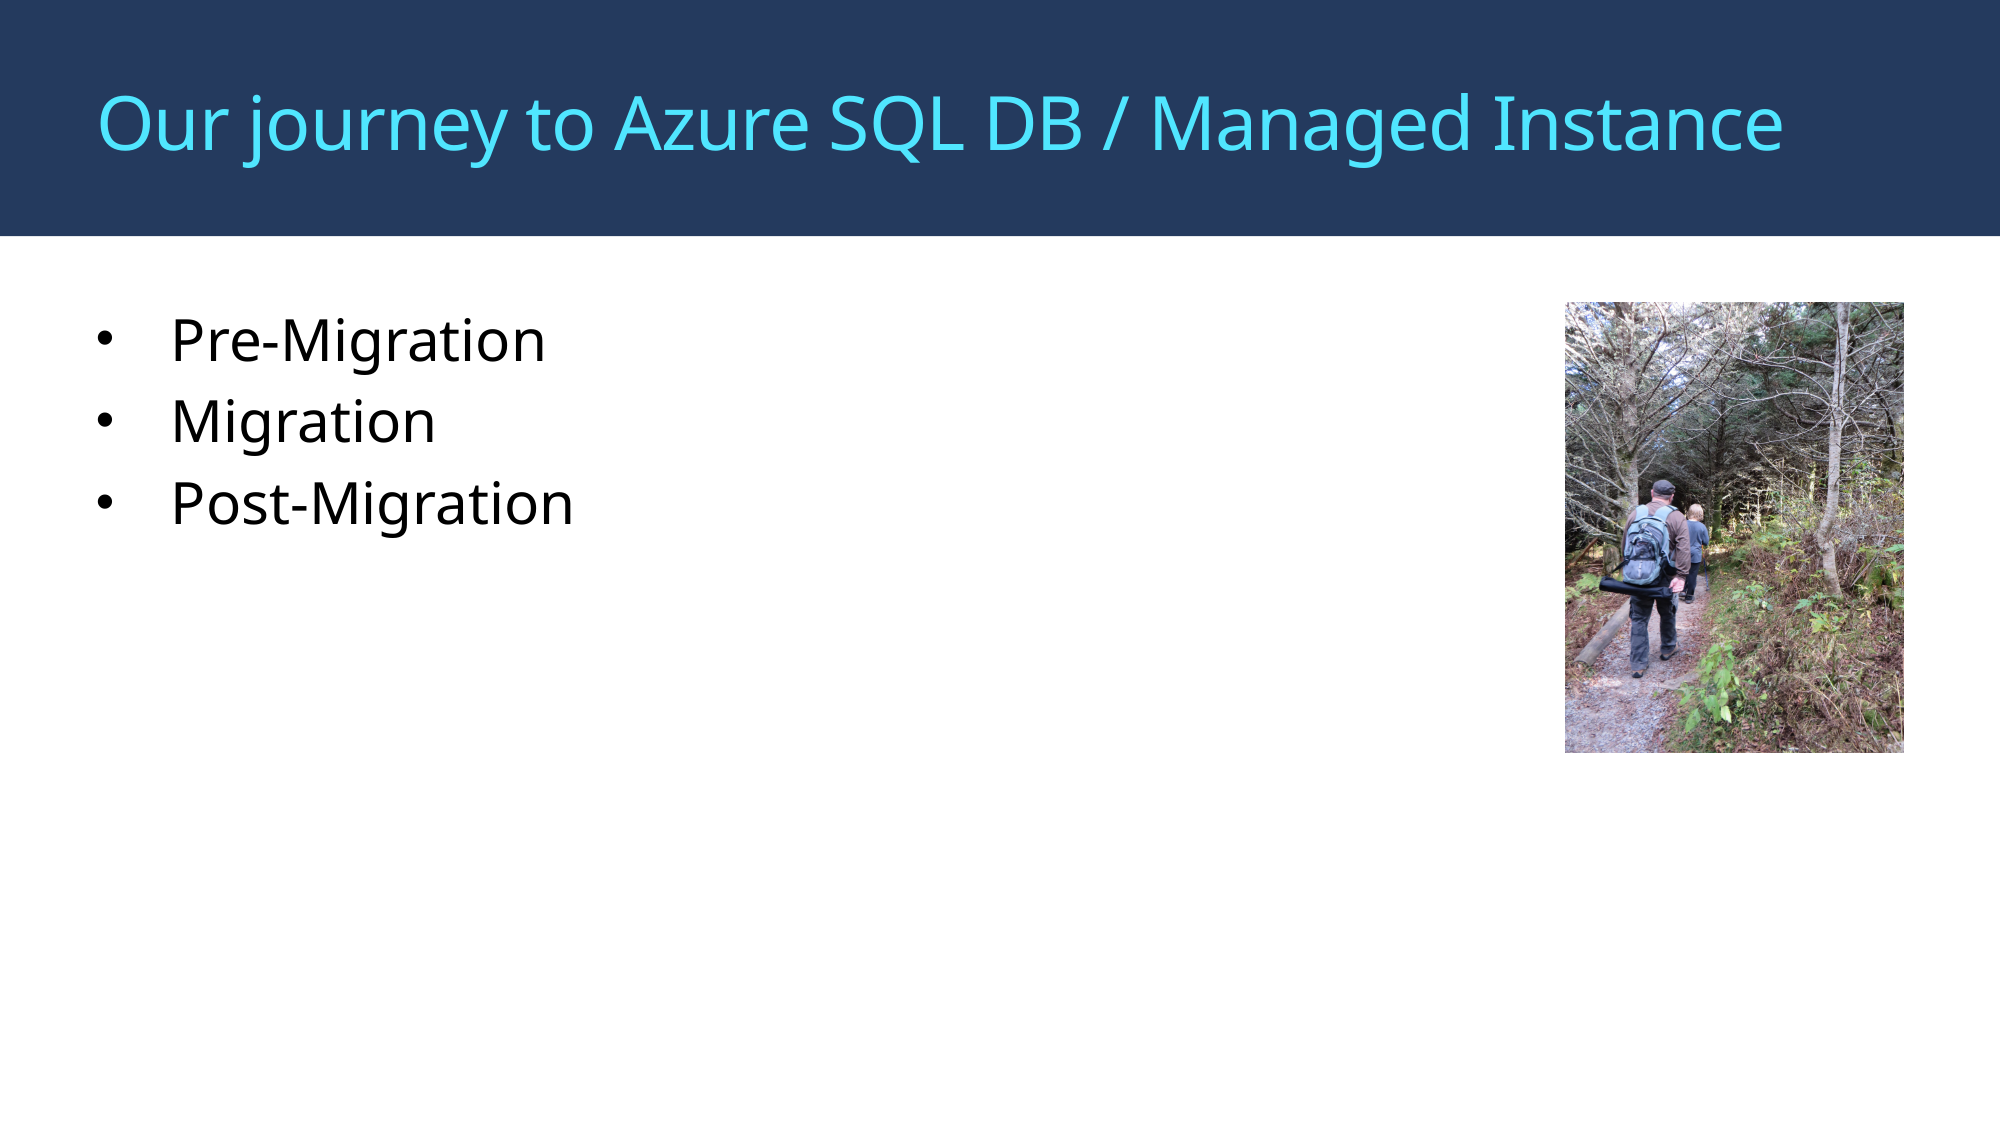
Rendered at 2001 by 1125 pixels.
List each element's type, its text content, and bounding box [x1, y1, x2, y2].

list Pre-Migration Migration Post-Migration [95, 302, 1565, 713]
picture [1565, 302, 1904, 753]
title Our journey to Azure SQL DB / Managed Instance [96, 75, 1904, 166]
